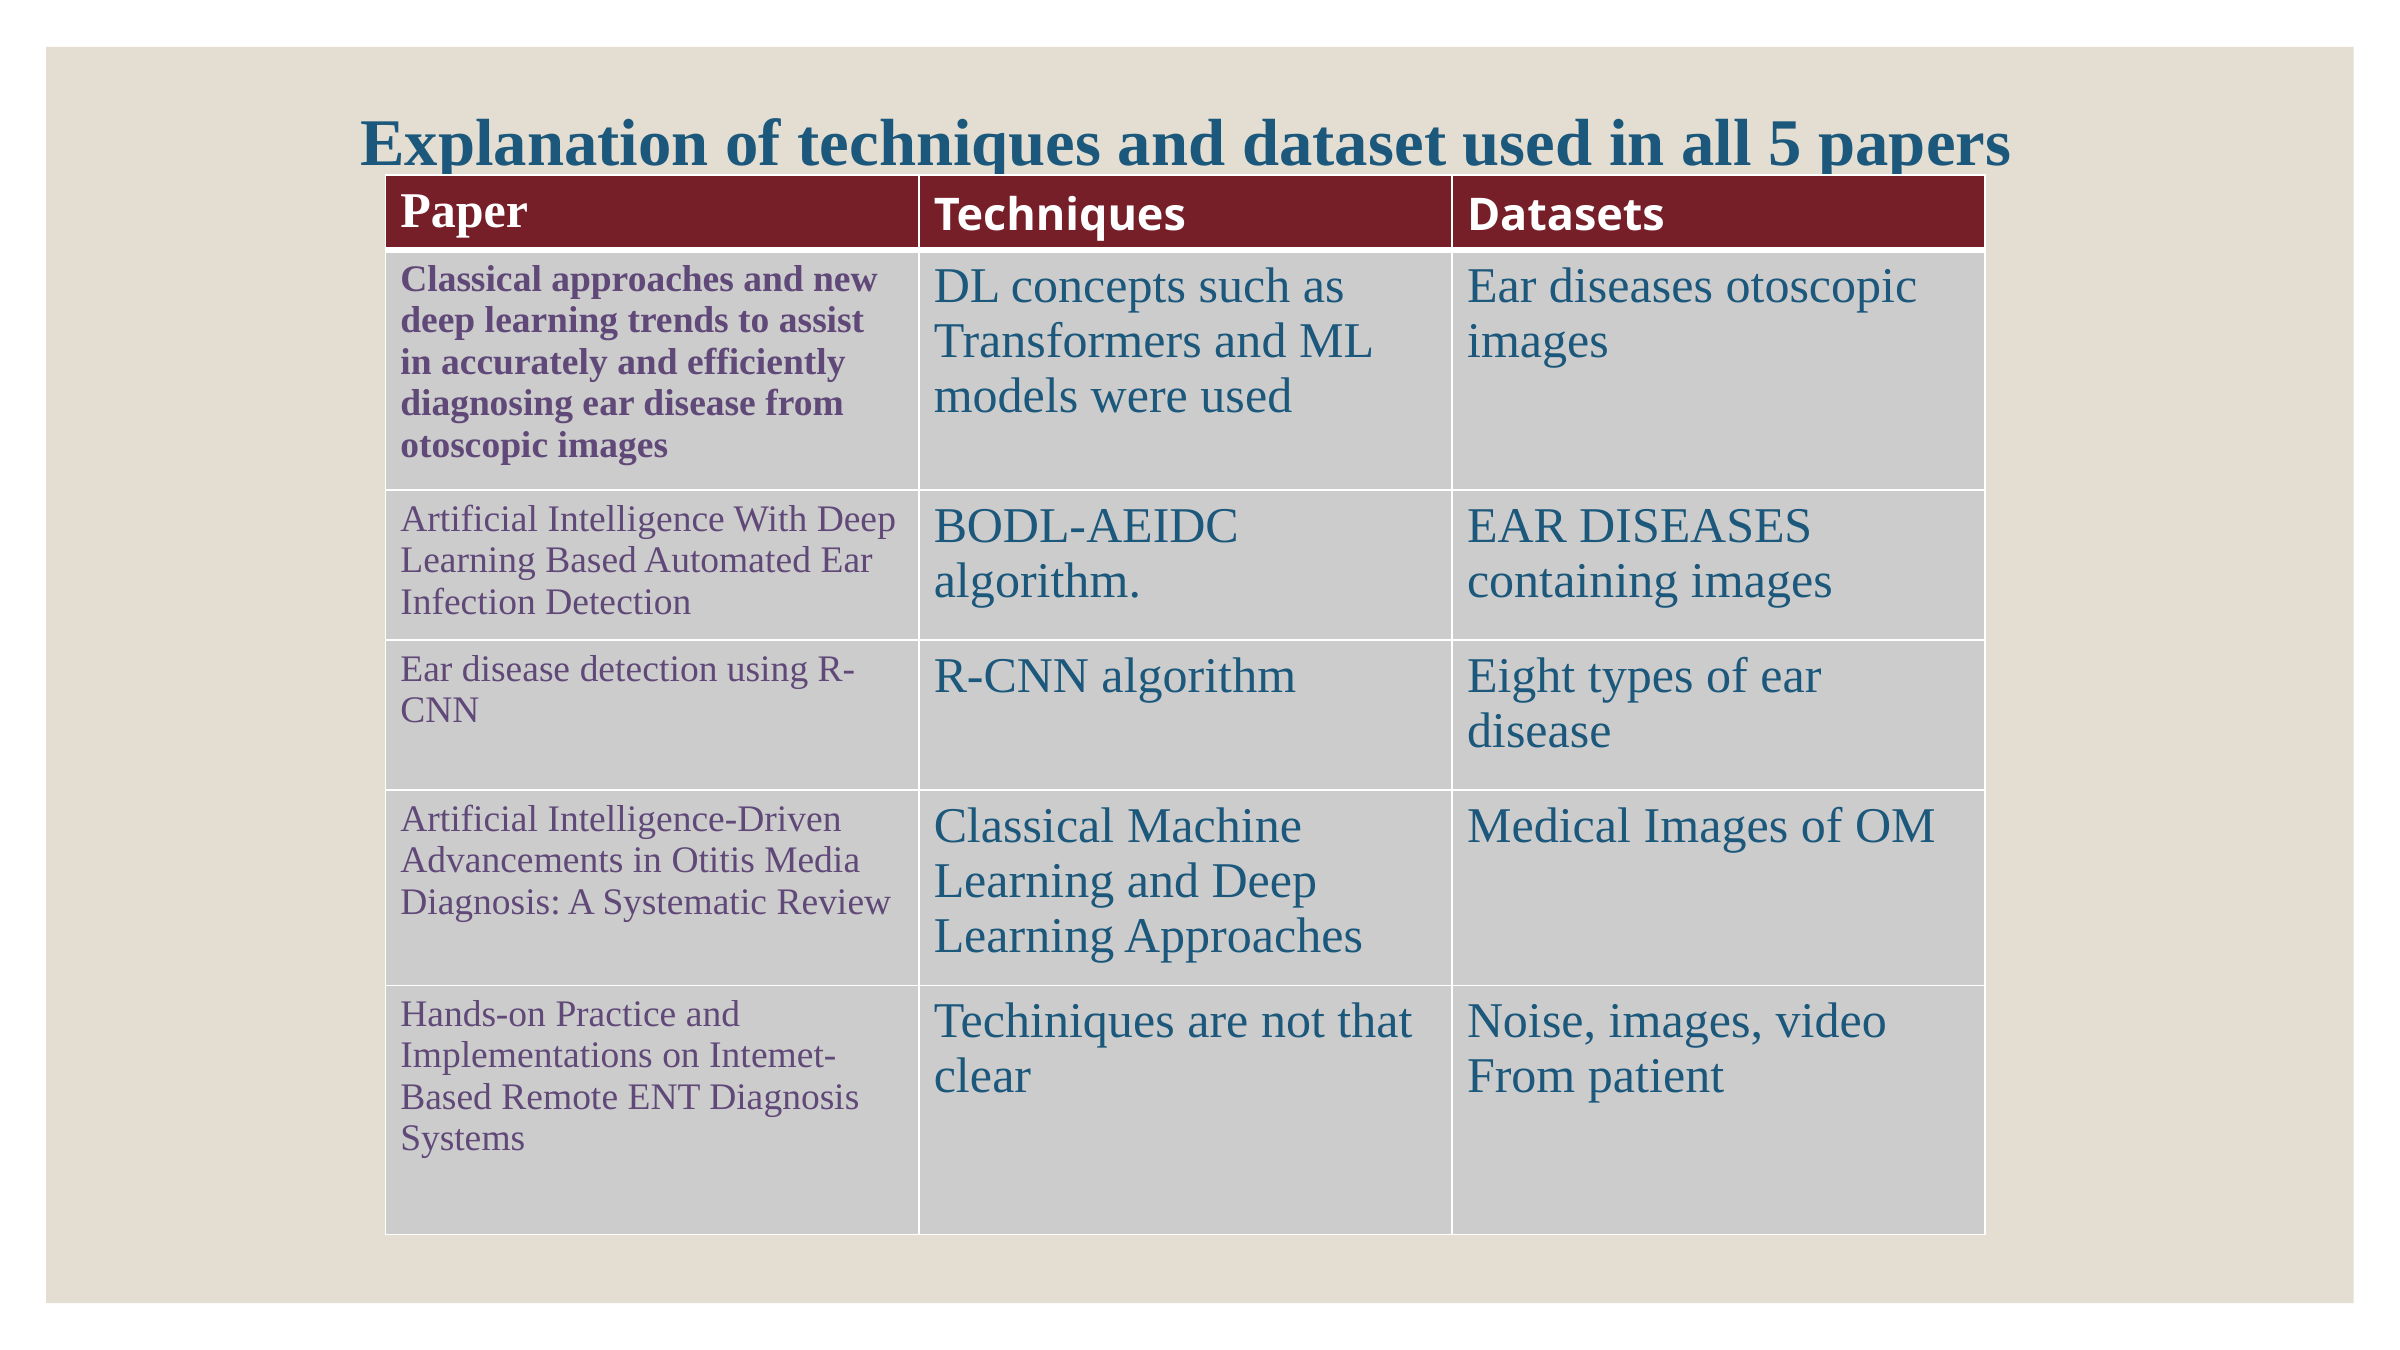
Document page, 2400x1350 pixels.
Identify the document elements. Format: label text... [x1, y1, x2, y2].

table_header Paper [386, 176, 918, 247]
table_header Techniques [920, 176, 1451, 247]
text_box Explanation of techniques and dataset used in all 5 papers [345, 91, 2141, 232]
table_cell Medical Images of OM [1453, 791, 1984, 985]
table_cell Classical Machine Learning and Deep Learning Approaches [920, 791, 1451, 985]
table_cell Ear disease detection using R-CNN [386, 641, 918, 789]
table_cell Classical approaches and new deep learning trends to assist in accurately and efficiently diagnosing ear disease from otoscopic images [386, 253, 918, 489]
table_cell Ear diseases otoscopic images [1453, 253, 1984, 489]
table_cell Eight types of ear disease [1453, 641, 1984, 789]
table_cell Techiniques are not that clear [920, 986, 1451, 1234]
table_cell BODL-AEIDC algorithm. [920, 491, 1451, 639]
table_header Datasets [1453, 176, 1984, 247]
table_cell Hands-on Practice and Implementations on Intemet-Based Remote ENT Diagnosis Systems [386, 986, 918, 1234]
table_cell DL concepts such as Transformers and ML models were used [920, 253, 1451, 489]
table_cell Artificial Intelligence-Driven Advancements in Otitis Media Diagnosis: A Systematic Review [386, 791, 918, 985]
table_cell Artificial Intelligence With Deep Learning Based Automated Ear Infection Detection [386, 491, 918, 639]
table_cell R-CNN algorithm [920, 641, 1451, 789]
table_cell Noise, images, video From patient [1453, 986, 1984, 1234]
table_cell EAR DISEASES containing images [1453, 491, 1984, 639]
